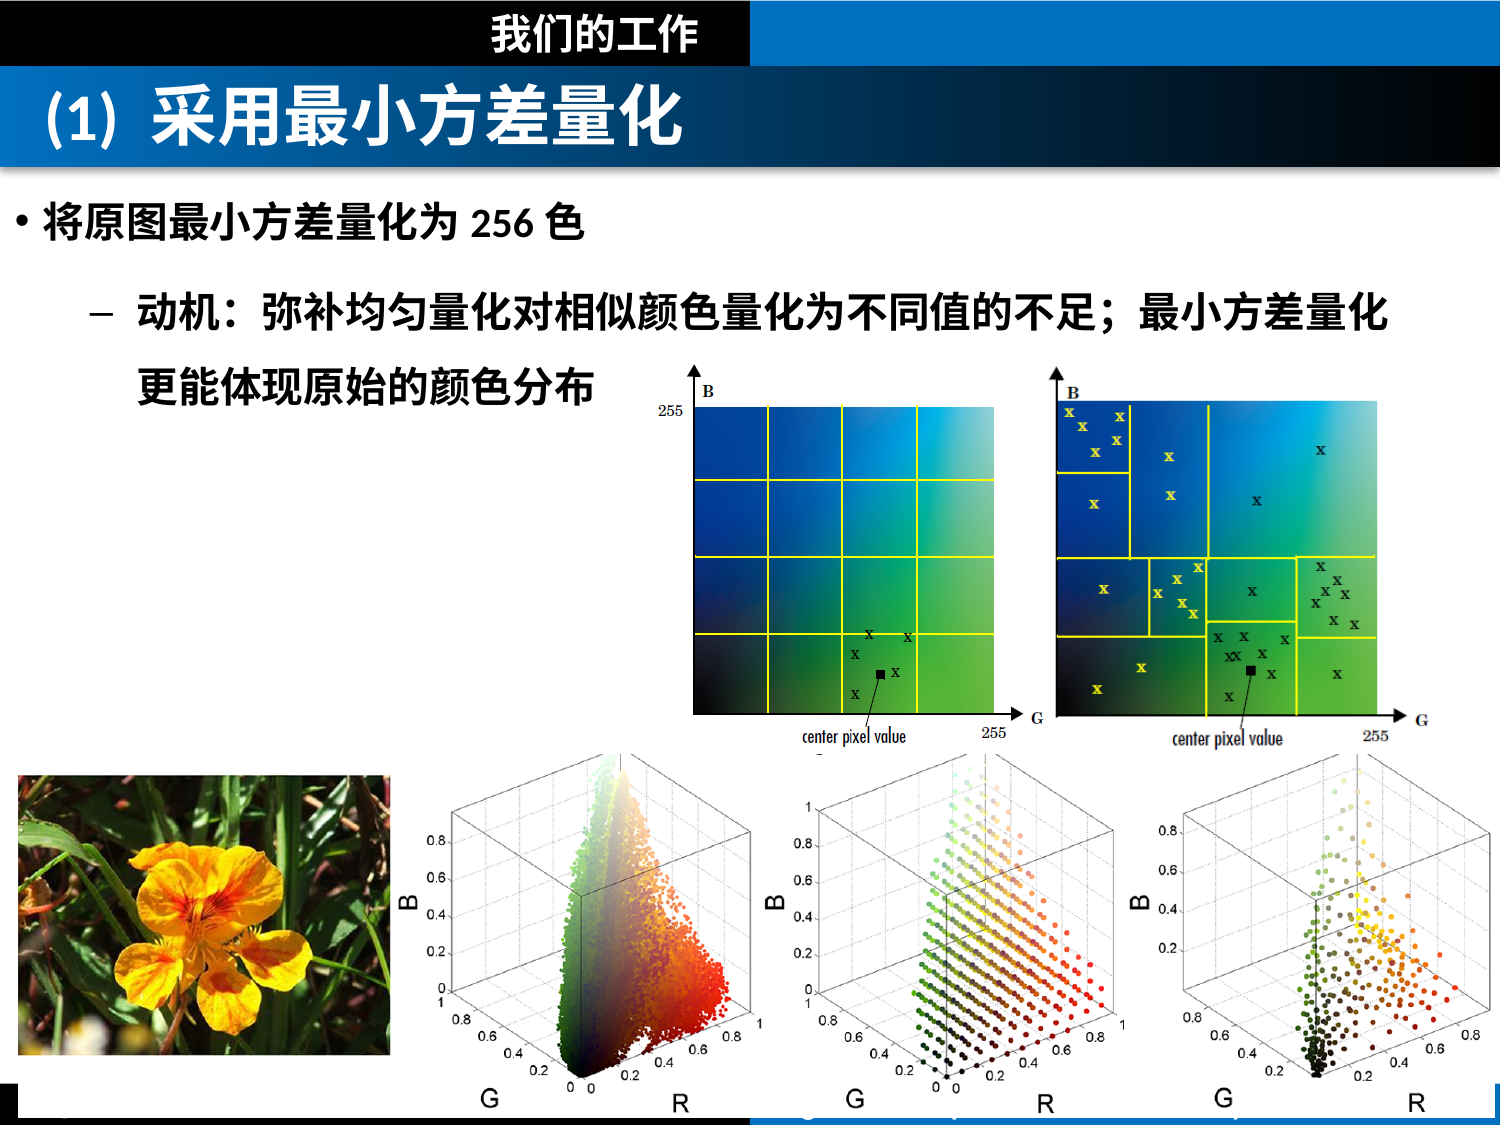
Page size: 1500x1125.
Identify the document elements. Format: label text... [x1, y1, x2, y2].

picture [17, 754, 1496, 1118]
list 我们的工作 [277, 0, 715, 67]
picture [655, 361, 1431, 752]
text_box 将原图最小方差量化为256色 动机：弥补均匀量化对相似颜色量化为不同值的不足；最小方差量化更能体现原始的颜色分布 [0, 162, 1424, 932]
list (1) 采用最小方差量化 [29, 66, 1500, 161]
